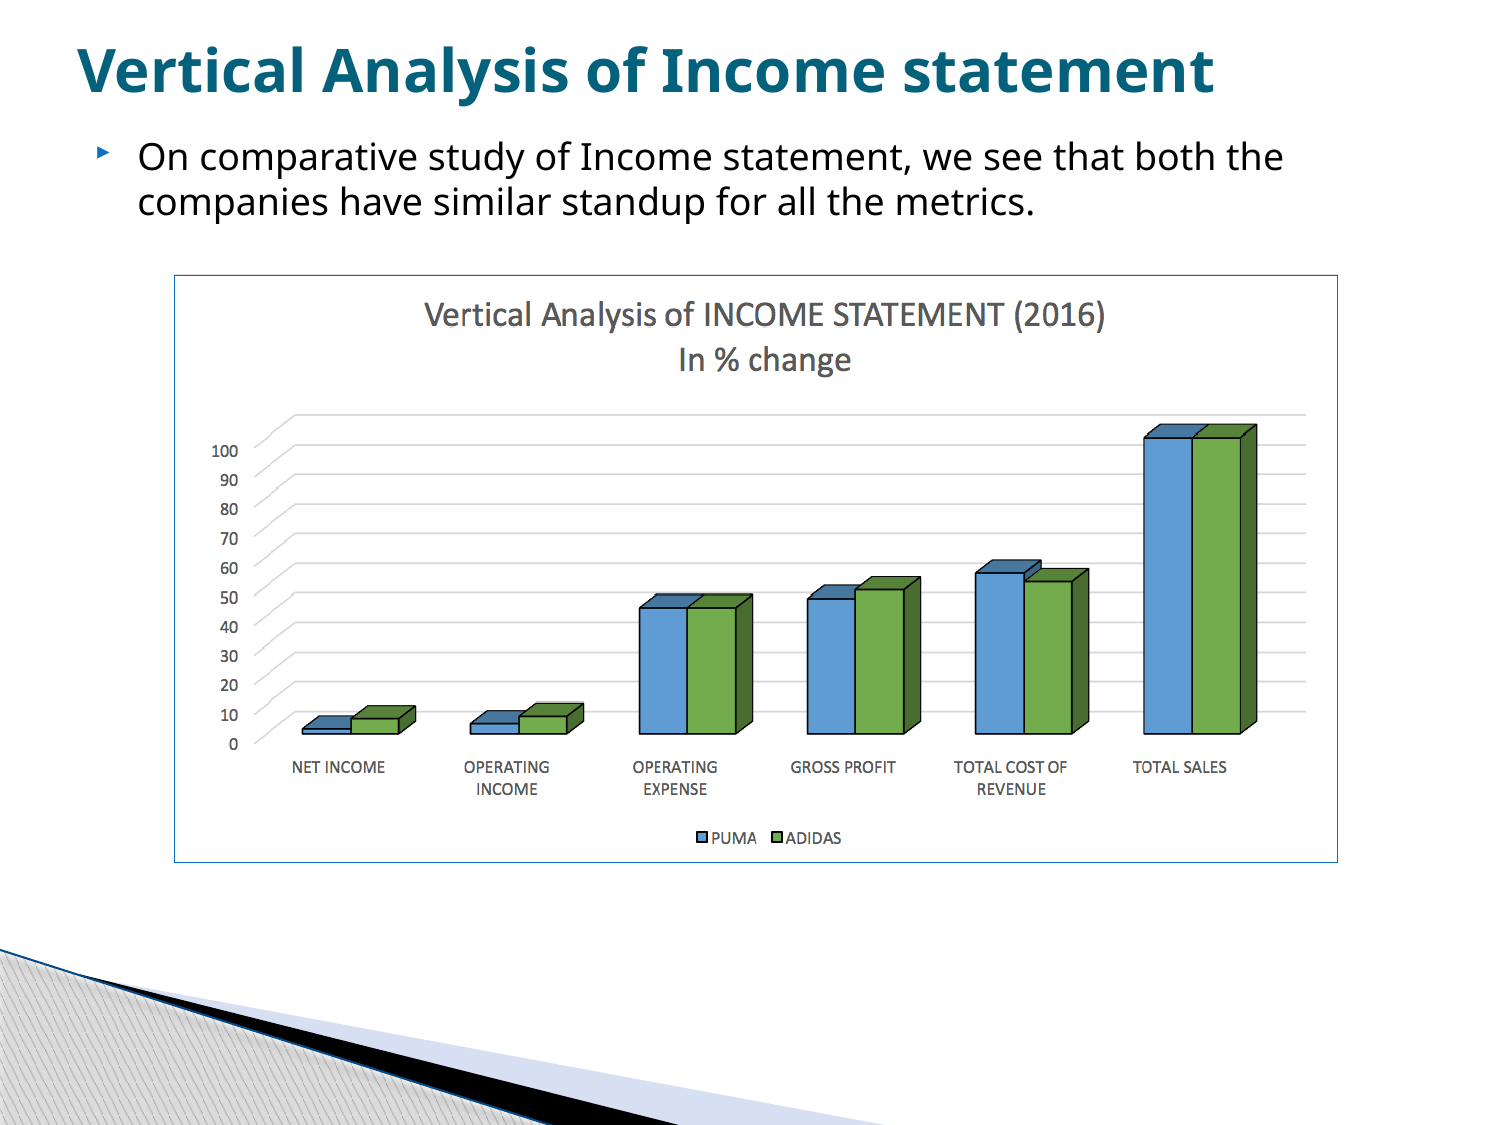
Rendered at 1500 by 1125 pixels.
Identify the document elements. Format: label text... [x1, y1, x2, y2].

list On comparative study of Income statement, we see that both the companies have similar standup for all the metrics. [62, 125, 1475, 975]
picture [174, 274, 1338, 863]
title Vertical Analysis of Income statement [62, 24, 1413, 113]
